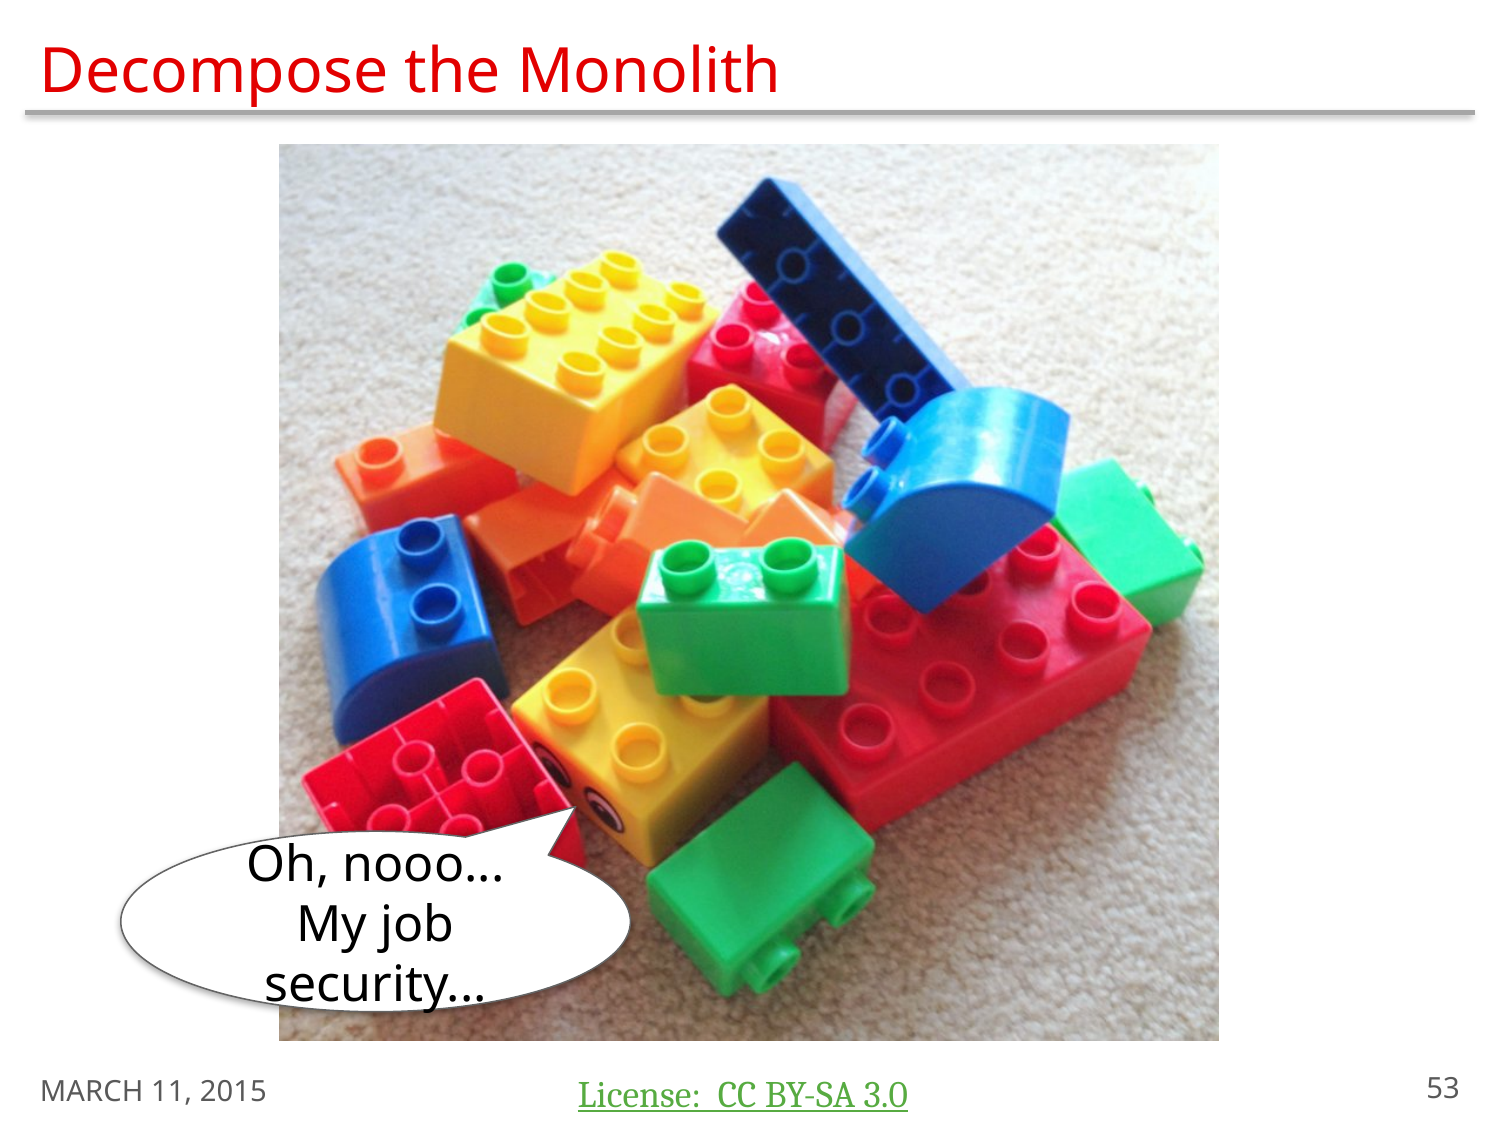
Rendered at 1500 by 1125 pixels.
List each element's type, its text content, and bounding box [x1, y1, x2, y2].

text_box Oh, nooo... My job security... [120, 838, 273, 1005]
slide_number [24, 1065, 441, 1114]
slide_number 52 [1301, 1065, 1475, 1114]
picture [278, 144, 1219, 1042]
title Decompose the Monolith [24, 22, 1475, 113]
